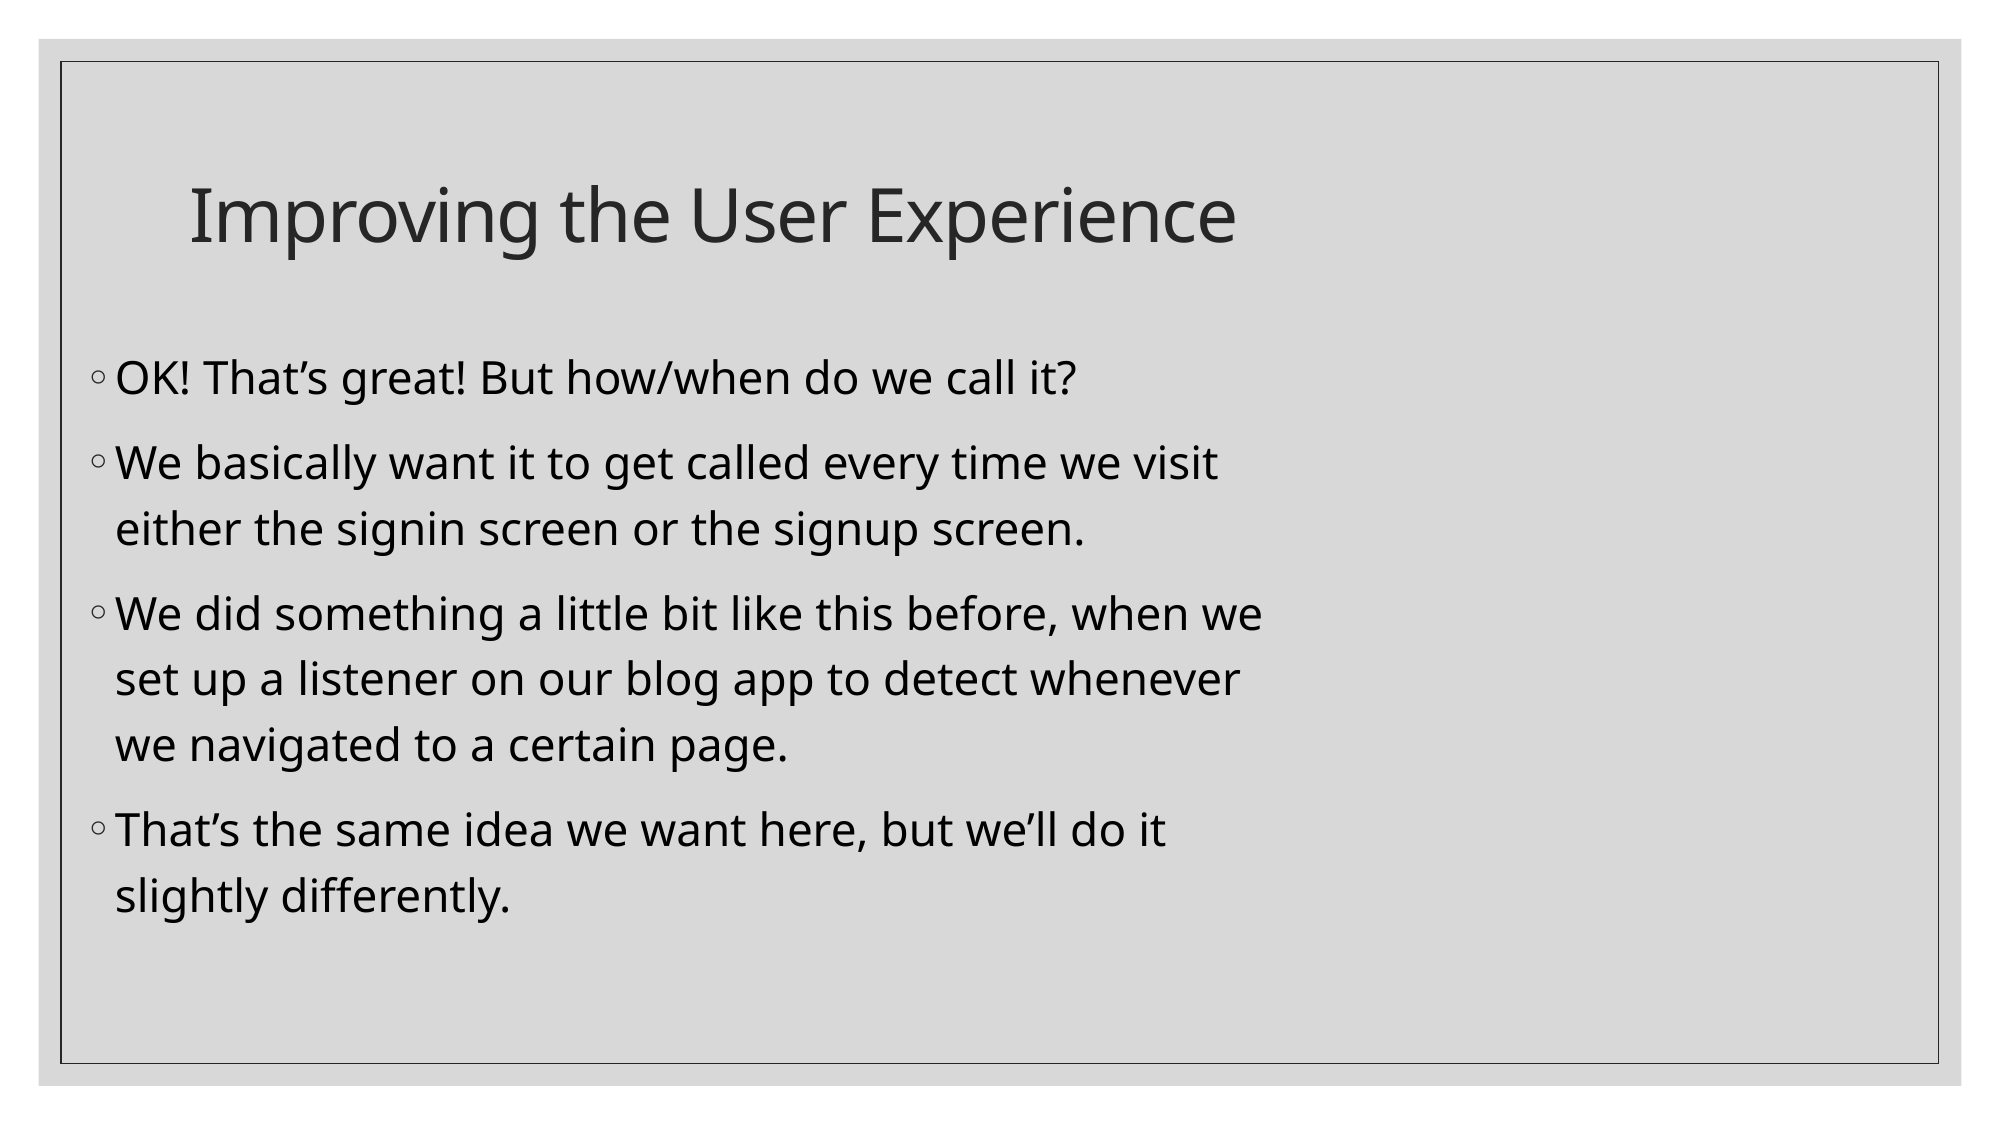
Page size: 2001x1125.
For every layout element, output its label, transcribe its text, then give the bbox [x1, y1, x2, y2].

title Improving the User Experience [174, 105, 1825, 331]
list OK! That’s great! But how/when do we call it? We basically want it to get called every time we visit either the signin screen or the signup screen. We did something a little bit like this before, when we set up a listener on our blog app to detect whenever we navigated to a certain page. That’s the same idea we want here, but we’ll do it slightly differently. [69, 330, 1290, 1013]
